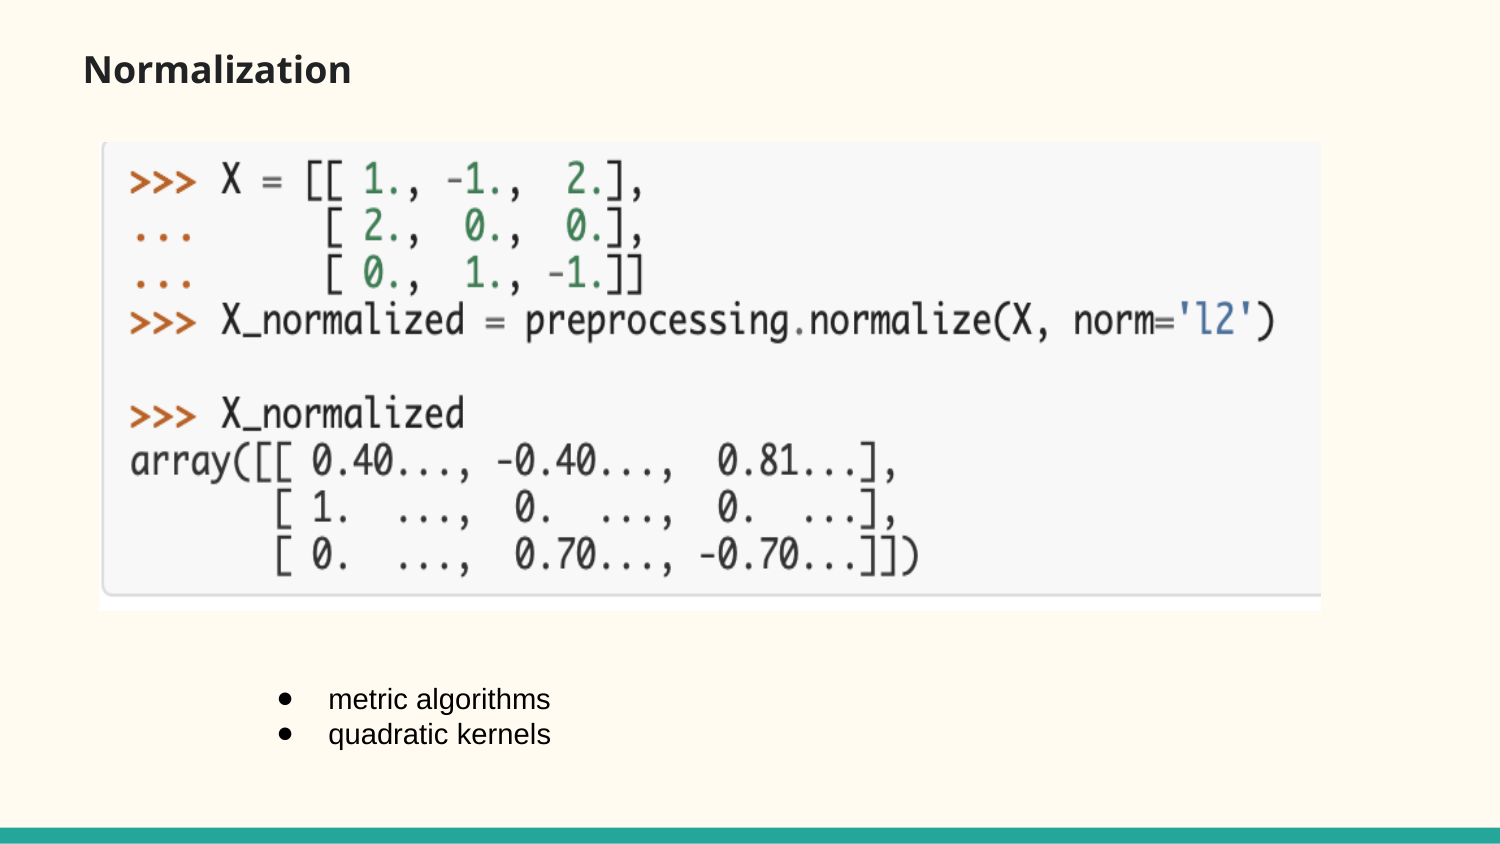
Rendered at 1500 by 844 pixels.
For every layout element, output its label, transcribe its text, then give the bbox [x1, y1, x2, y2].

title Normalization [51, 24, 1449, 126]
picture [99, 141, 1321, 612]
text_box metric algorithms quadratic kernels [238, 665, 1199, 778]
